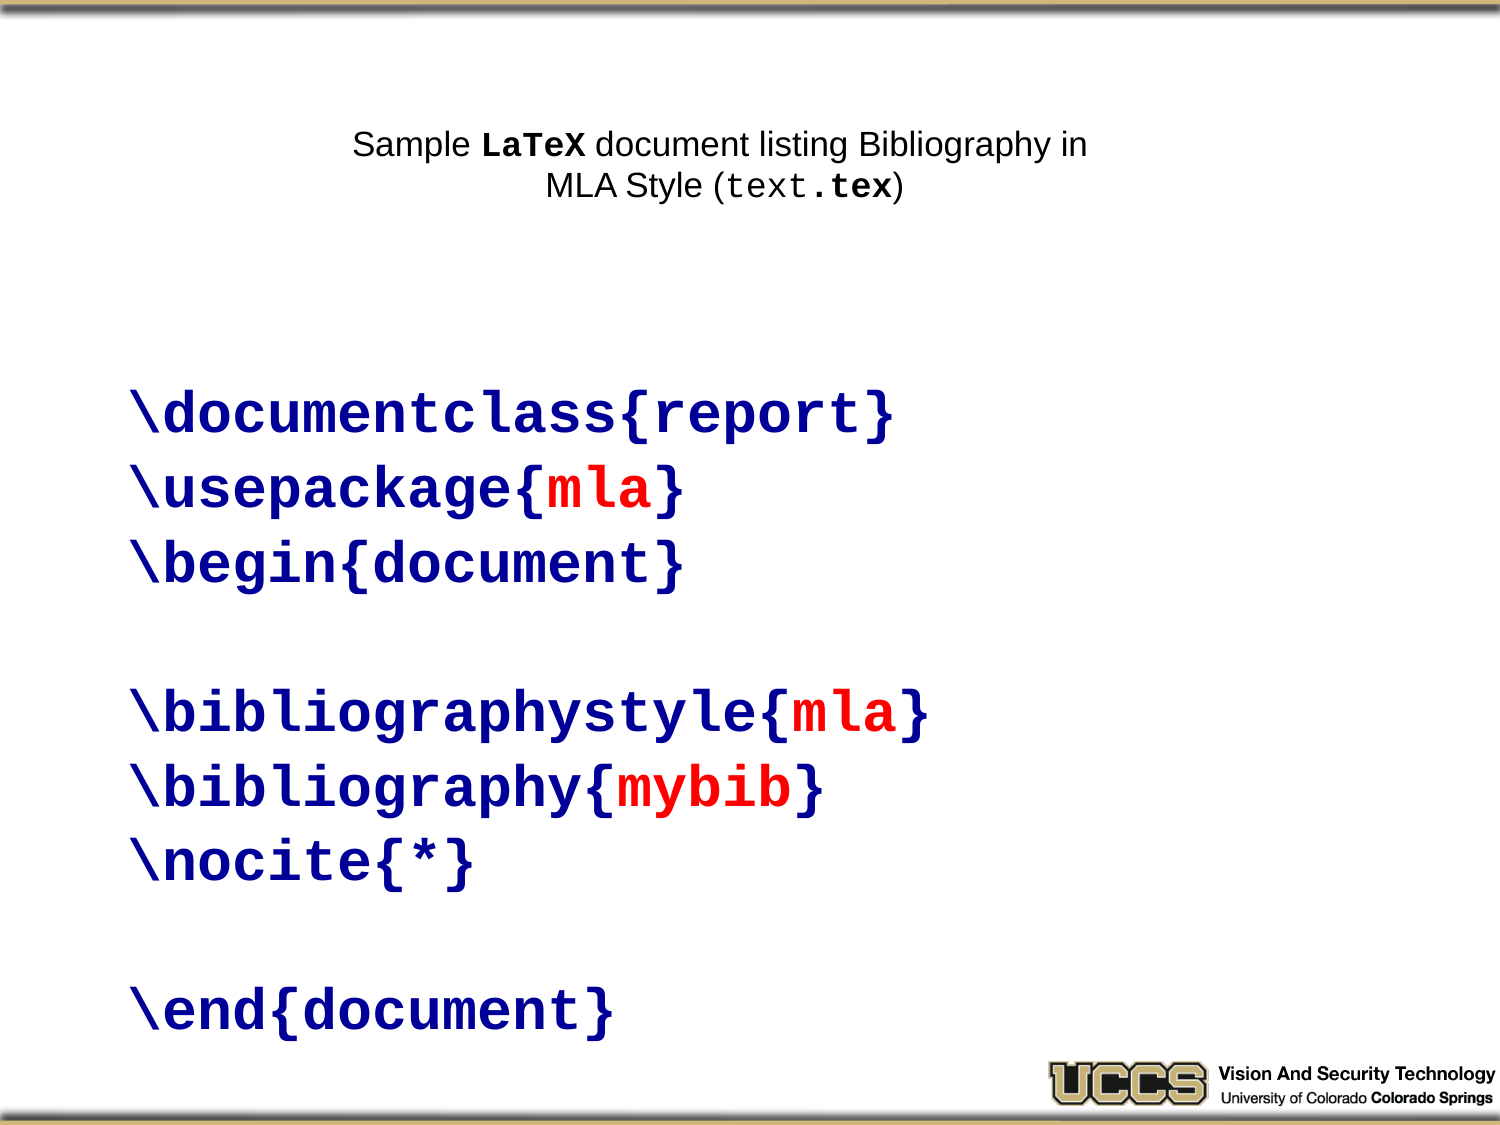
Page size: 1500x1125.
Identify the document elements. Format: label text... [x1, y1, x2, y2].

title Sample LaTeX document listing Bibliography in MLA Style (text.tex) [24, 112, 1425, 213]
list \documentclass{report} \usepackage{mla} \begin{document} \bibliographystyle{mla} \bibliography{mybib} \nocite{*} \end{document} [112, 375, 1388, 1050]
picture [1039, 1053, 1500, 1116]
